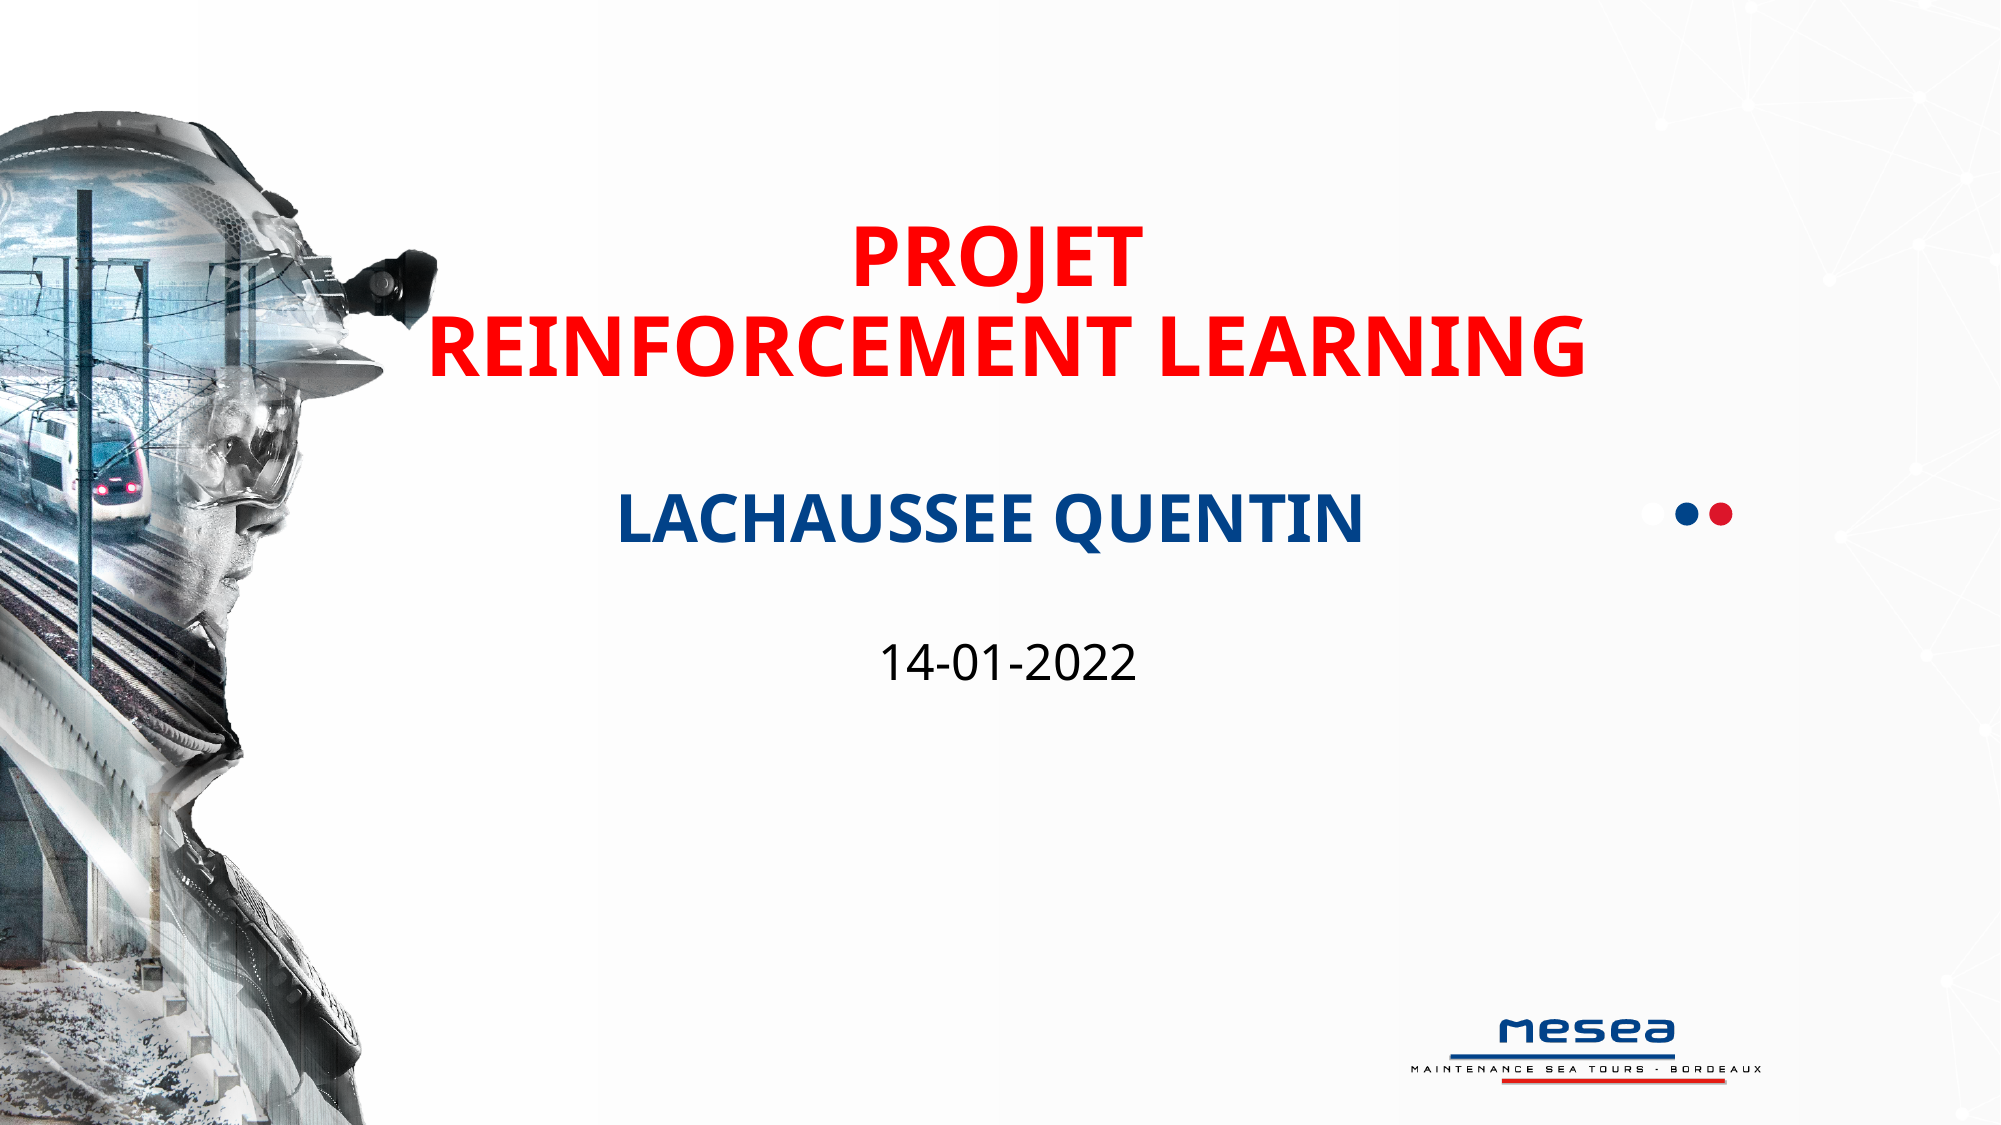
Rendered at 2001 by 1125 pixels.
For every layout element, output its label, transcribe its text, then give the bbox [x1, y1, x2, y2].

picture [0, 0, 2001, 1125]
subtitle 14-01-2022 [509, 623, 1507, 699]
text_box LACHAUSSEE QUENTIN [468, 461, 1532, 565]
title Projet Reinforcement Learning [404, 187, 1613, 402]
